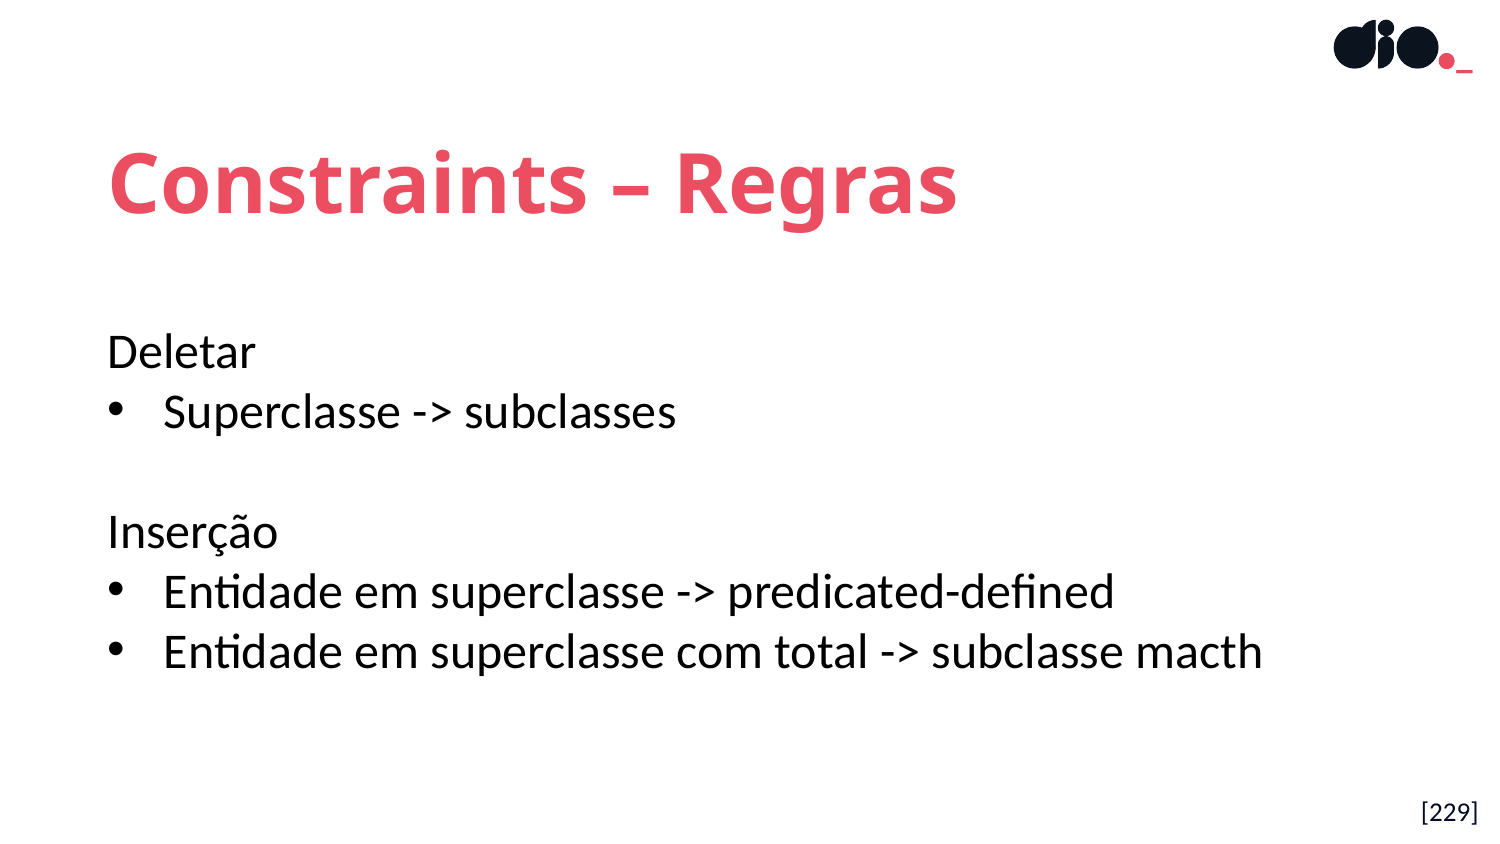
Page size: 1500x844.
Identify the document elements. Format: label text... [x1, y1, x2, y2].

slide_number [229] [1403, 779, 1494, 844]
text_box Constraints – Regras [92, 104, 1408, 242]
text_box Deletar Superclasse -> subclasses Inserção Entidade em superclasse -> predicated-defined Entidade em superclasse com total -> subclasse macth [92, 242, 1414, 755]
picture [1333, 19, 1473, 74]
